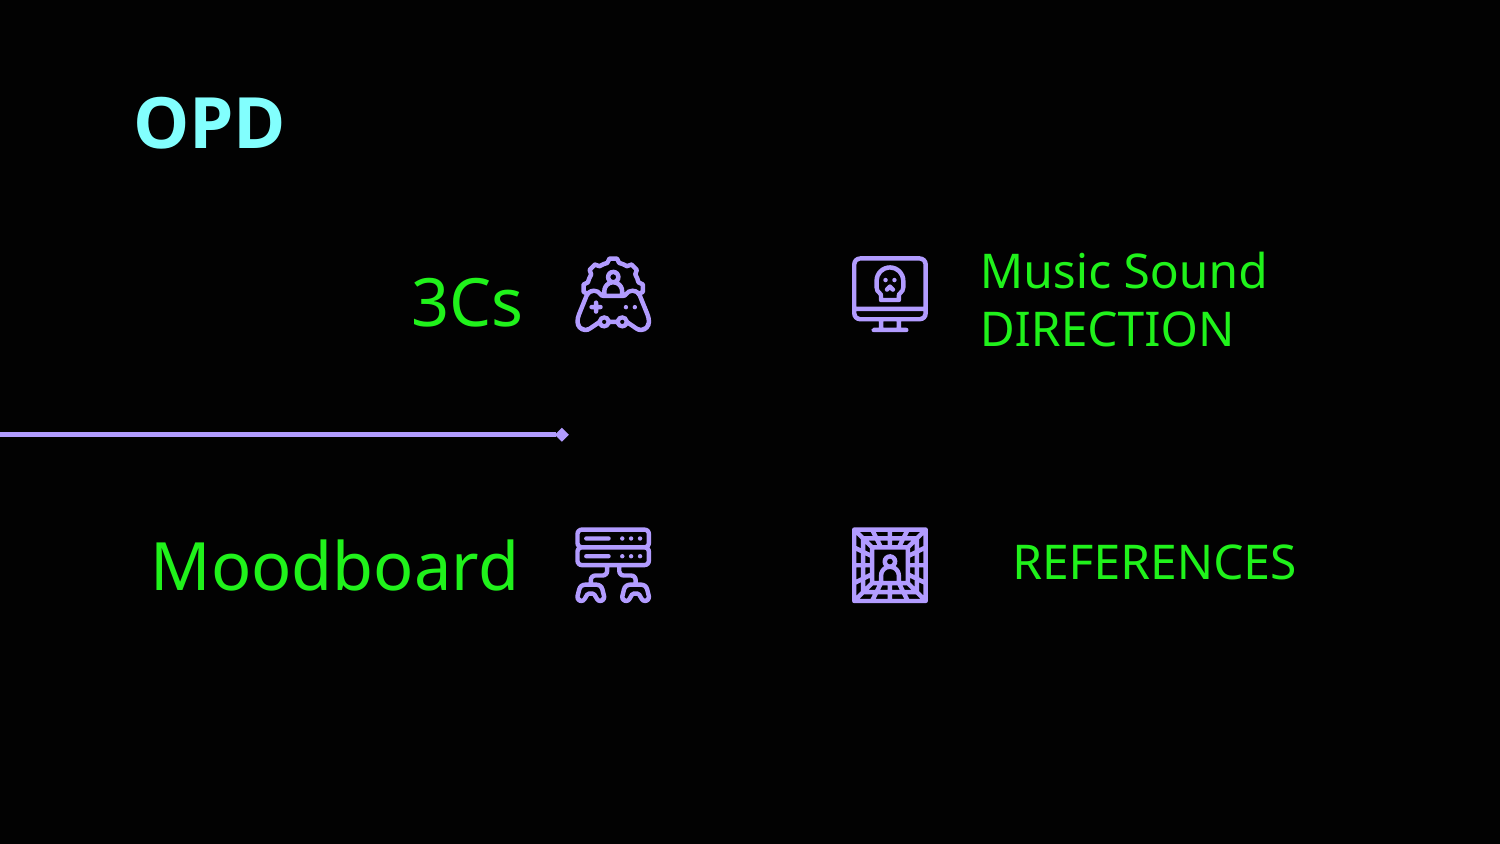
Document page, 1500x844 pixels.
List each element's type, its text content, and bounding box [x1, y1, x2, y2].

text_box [574, 256, 652, 333]
title Music Sound DIRECTION [964, 277, 1312, 320]
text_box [851, 255, 929, 333]
text_box Moodboard [135, 517, 602, 612]
text_box [852, 527, 928, 604]
title 3Cs [396, 253, 744, 348]
title OPD [118, 72, 1382, 167]
title REFERENCES [909, 539, 1312, 582]
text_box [574, 527, 652, 604]
